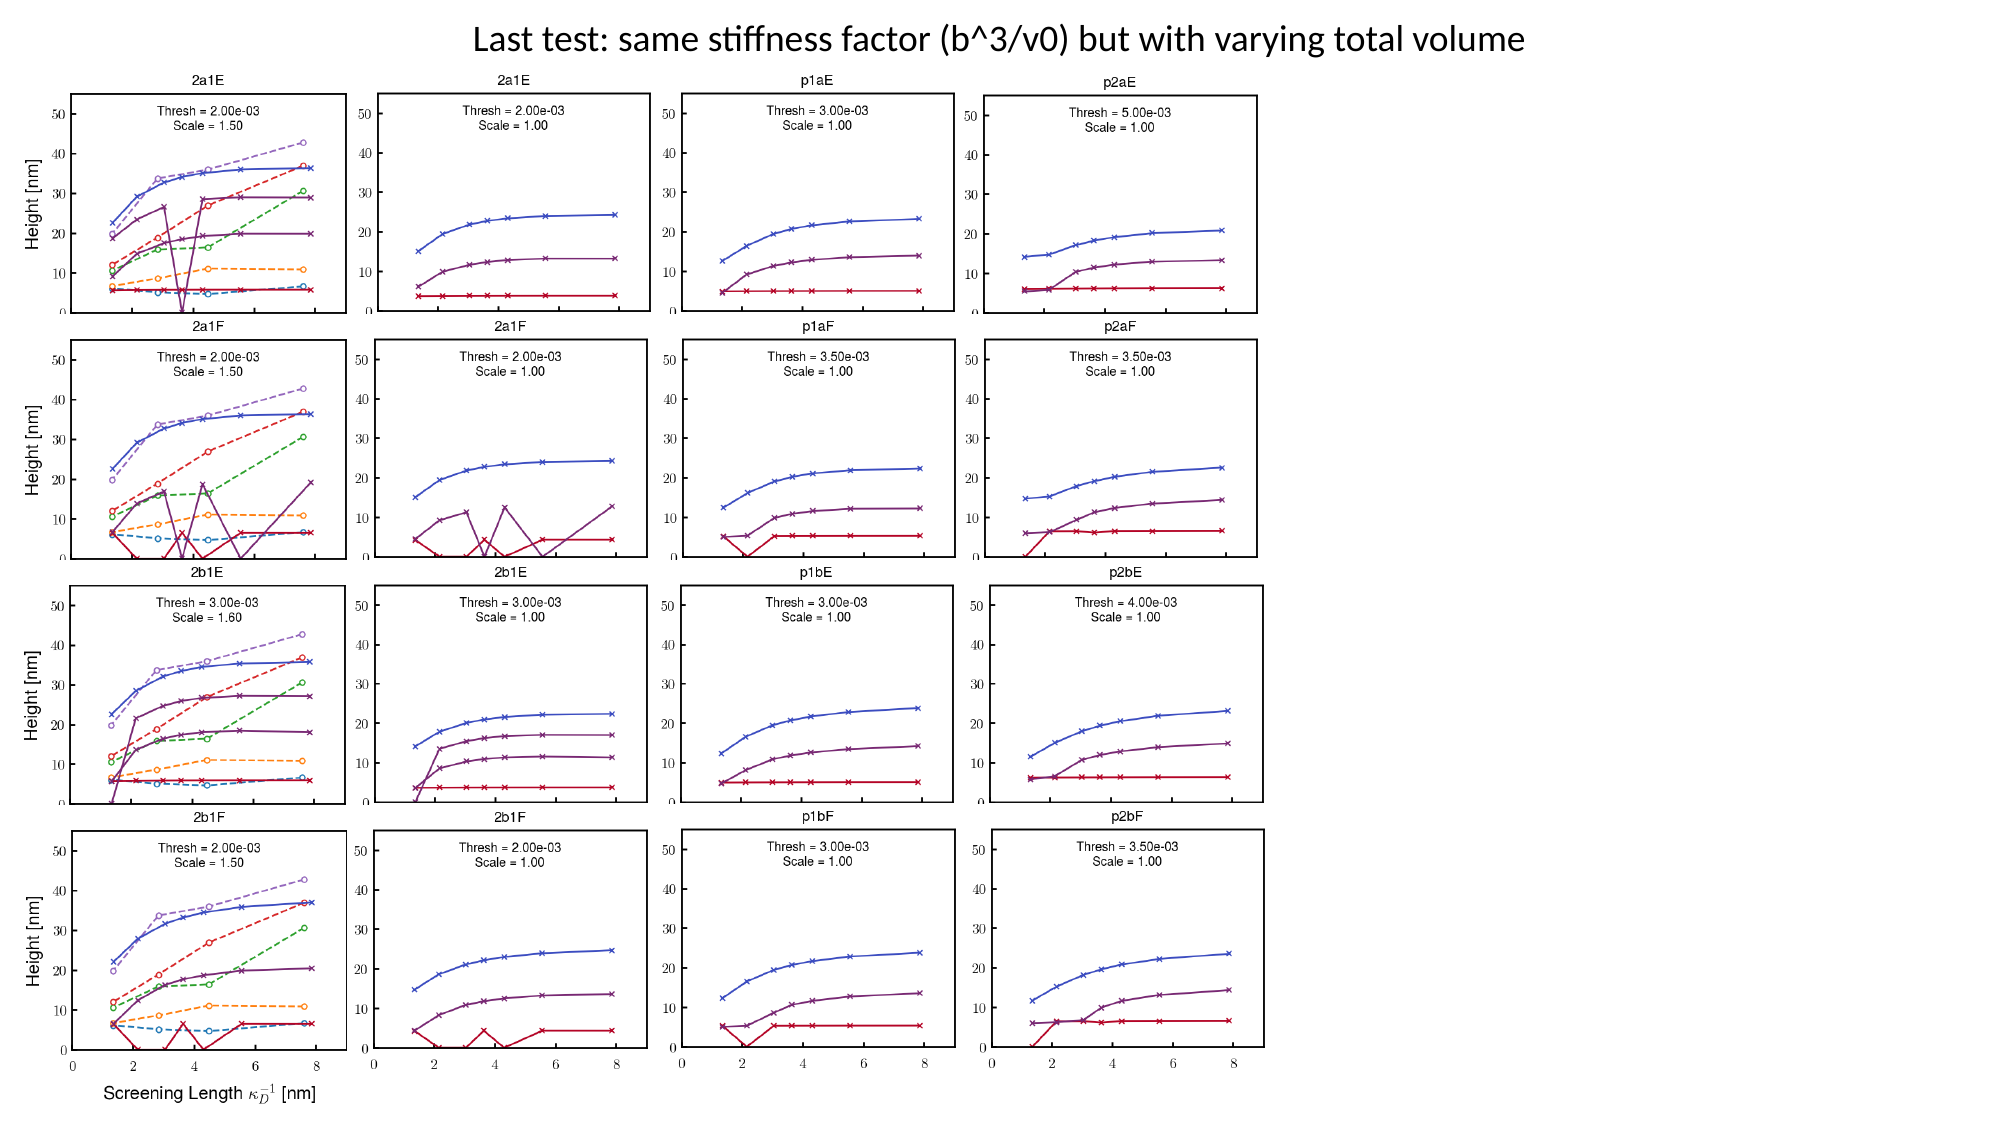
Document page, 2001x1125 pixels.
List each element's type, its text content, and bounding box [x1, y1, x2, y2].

picture [18, 68, 1269, 1111]
text_box Last test: same stiffness factor (b^3/v0) but with varying total volume [415, 6, 1585, 67]
